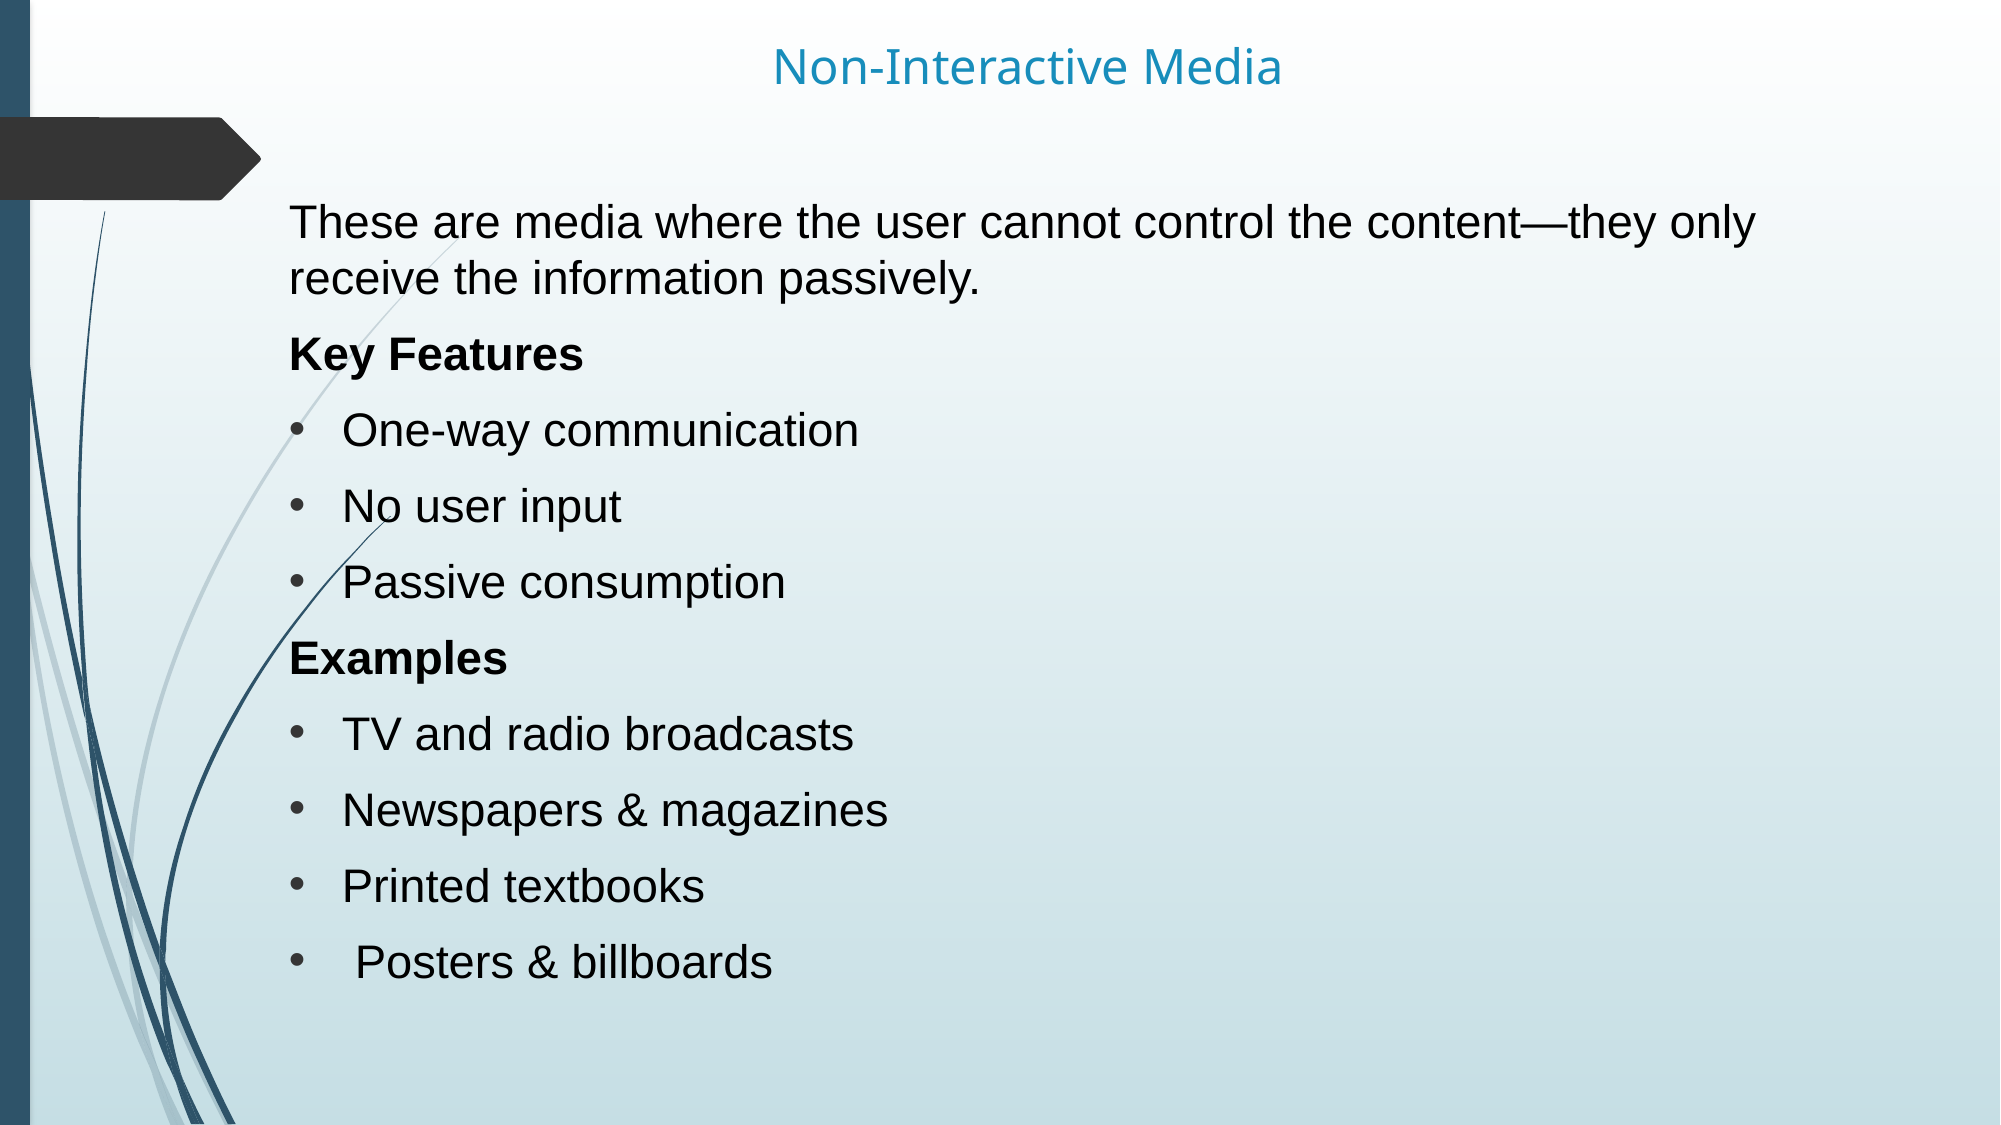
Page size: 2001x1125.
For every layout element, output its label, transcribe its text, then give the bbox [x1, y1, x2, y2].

title Non-Interactive Media [297, 28, 1760, 162]
list These are media where the user cannot control the content—they only receive the information passively. Key Features One-way communication No user input Passive consumption Examples TV and radio broadcasts Newspapers & magazines Printed textbooks Posters & billboards [274, 184, 1888, 1000]
